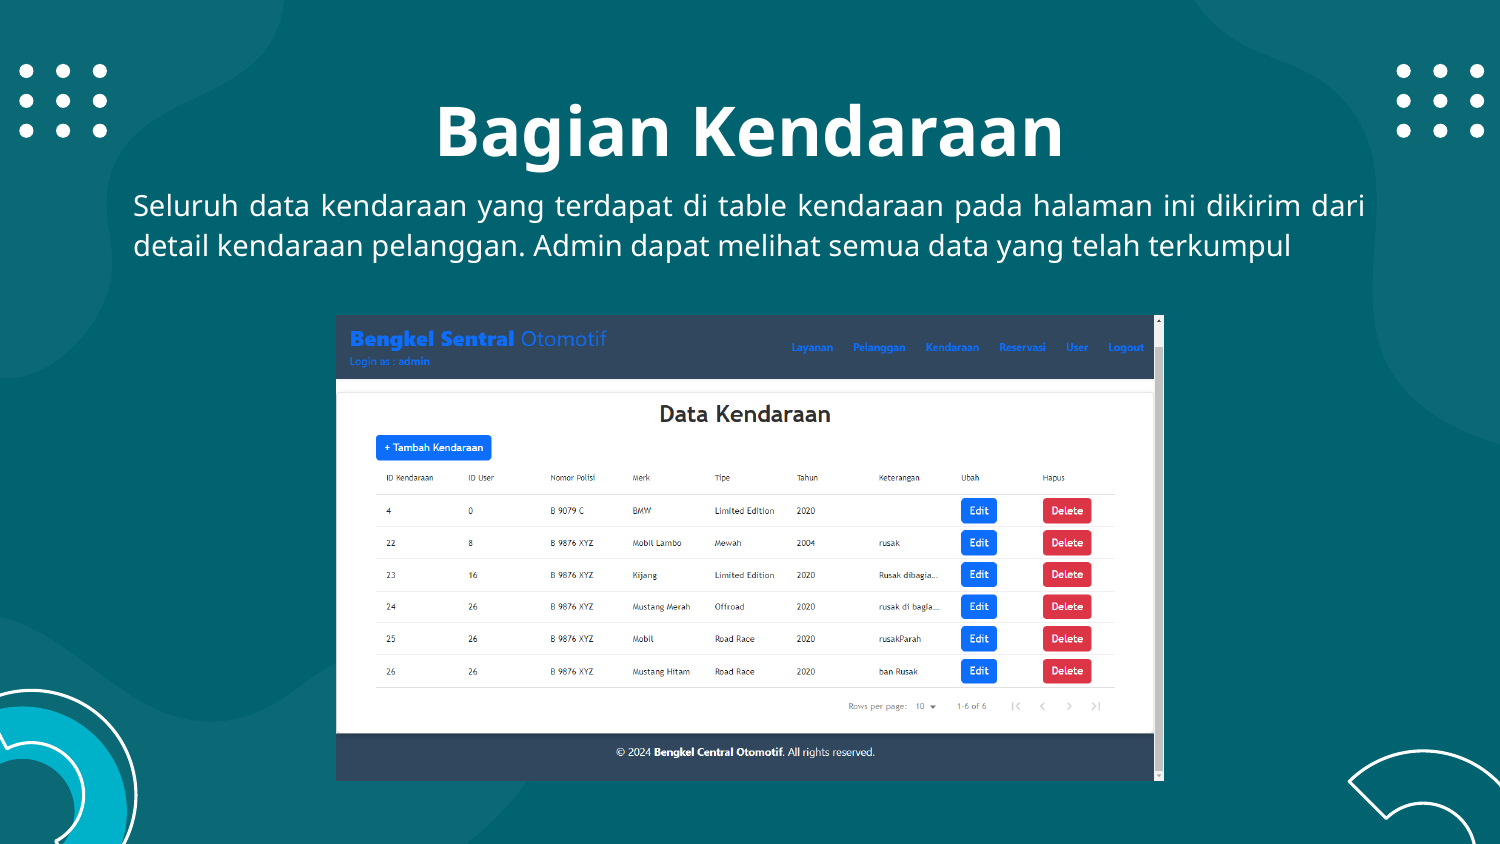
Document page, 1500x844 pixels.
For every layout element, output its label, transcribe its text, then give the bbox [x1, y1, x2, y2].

title Bagian Kendaraan [118, 72, 1382, 166]
subtitle Seluruh data kendaraan yang terdapat di table kendaraan pada halaman ini dikirim dari detail kendaraan pelanggan. Admin dapat melihat semua data yang telah terkumpul [118, 166, 1382, 316]
picture [336, 315, 1164, 781]
